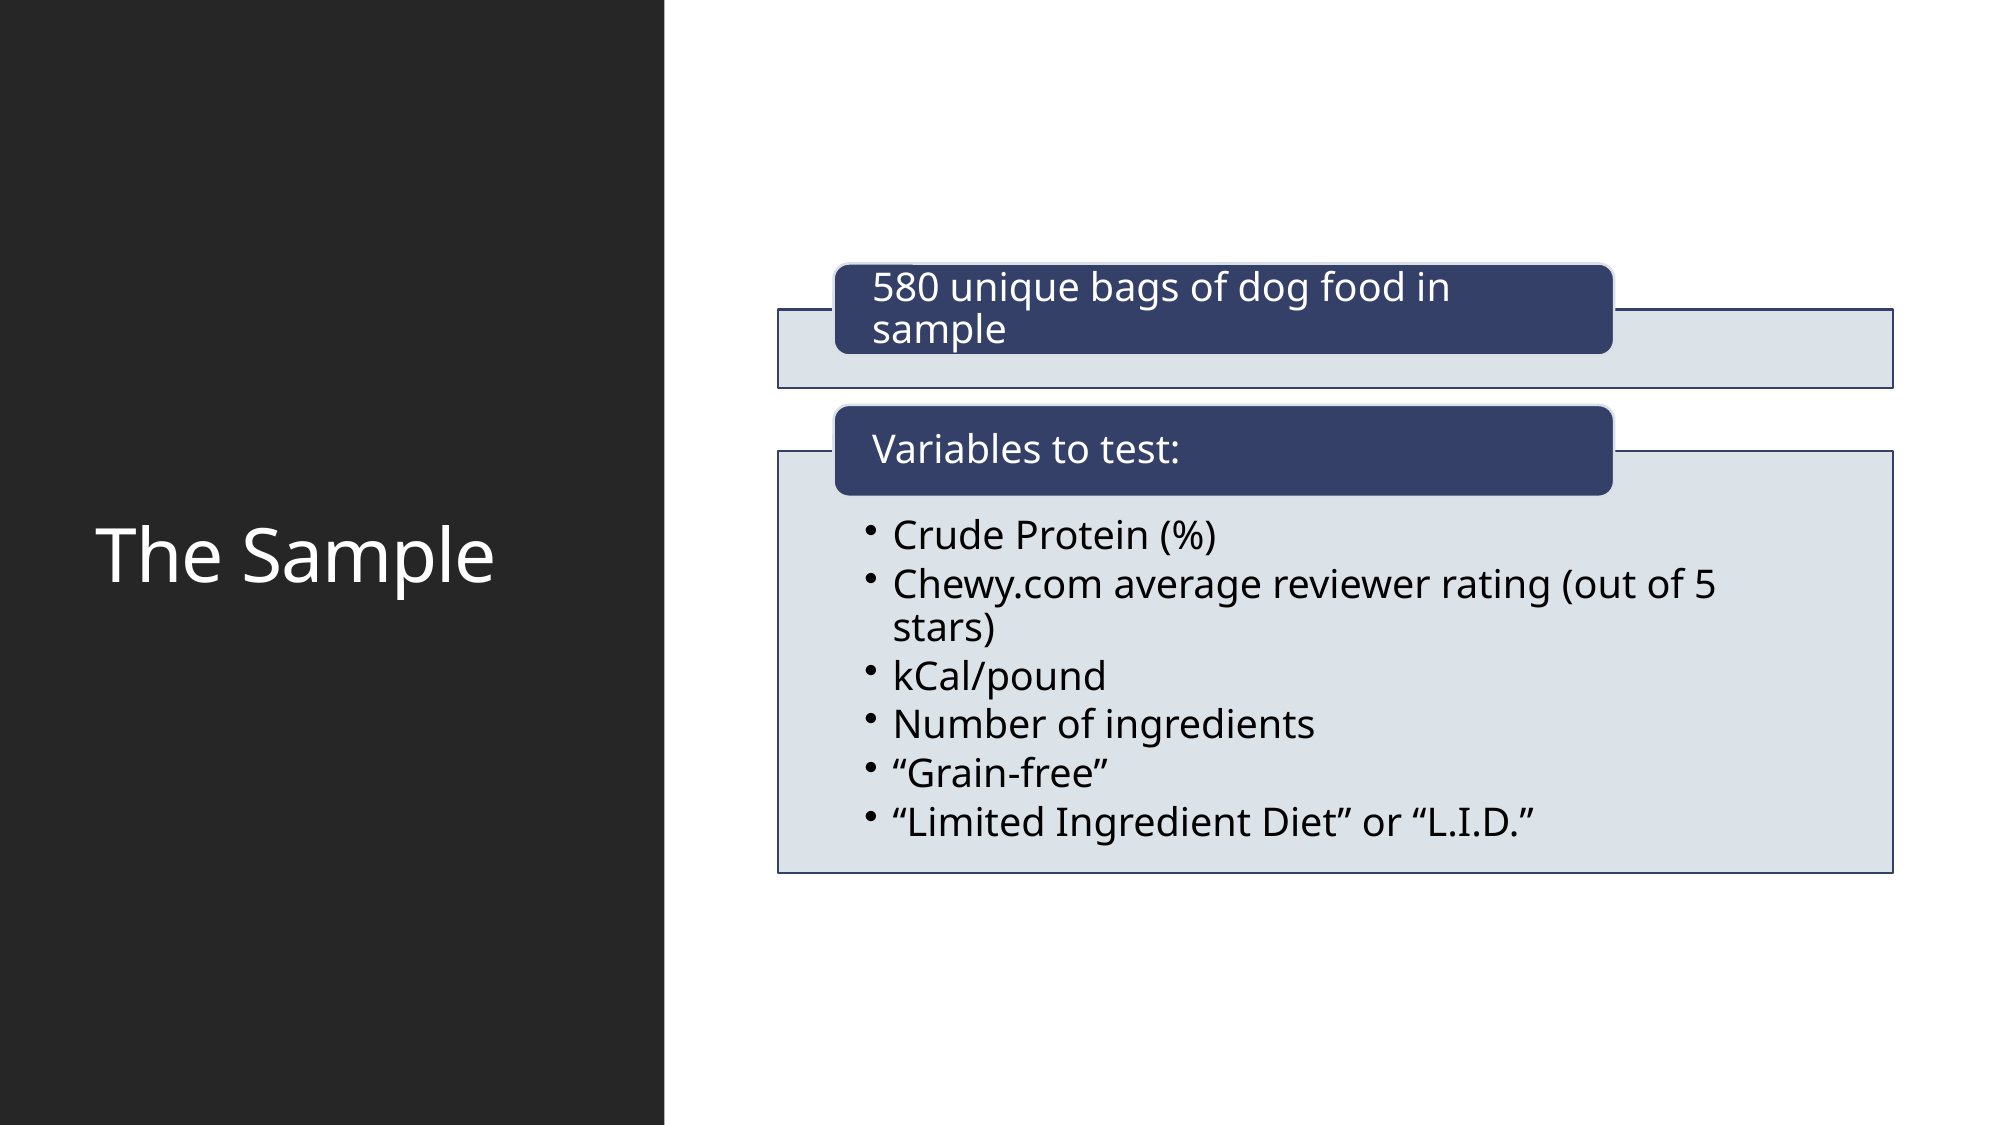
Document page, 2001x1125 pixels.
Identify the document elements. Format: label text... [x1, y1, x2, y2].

text_box [666, 0, 2000, 1125]
text_box [0, 0, 666, 1125]
title The Sample [80, 84, 587, 1032]
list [777, 104, 1894, 1033]
